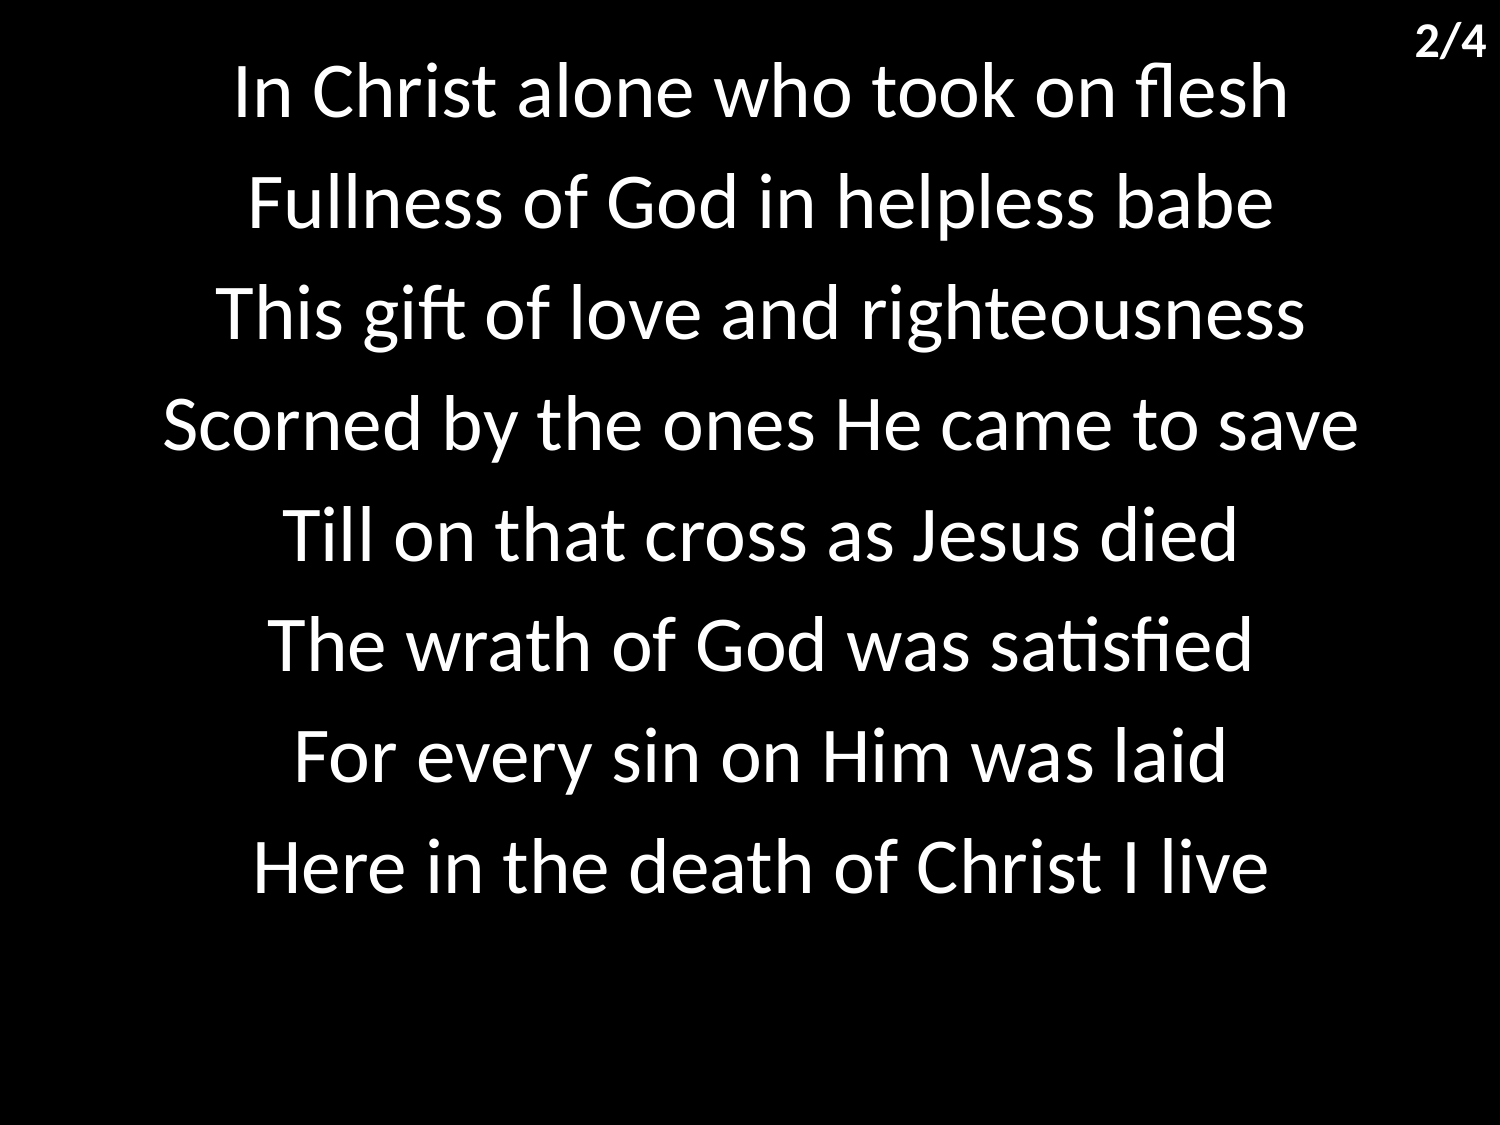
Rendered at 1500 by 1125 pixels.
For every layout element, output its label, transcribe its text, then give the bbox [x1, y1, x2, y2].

subtitle In Christ alone who took on flesh Fullness of God in helpless babe This gift of love and righteousness Scorned by the ones He came to save Till on that cross as Jesus died The wrath of God was satisfied For every sin on Him was laid Here in the death of Christ I live [53, 30, 1471, 1094]
text_box 2/4 [1399, 0, 1500, 75]
